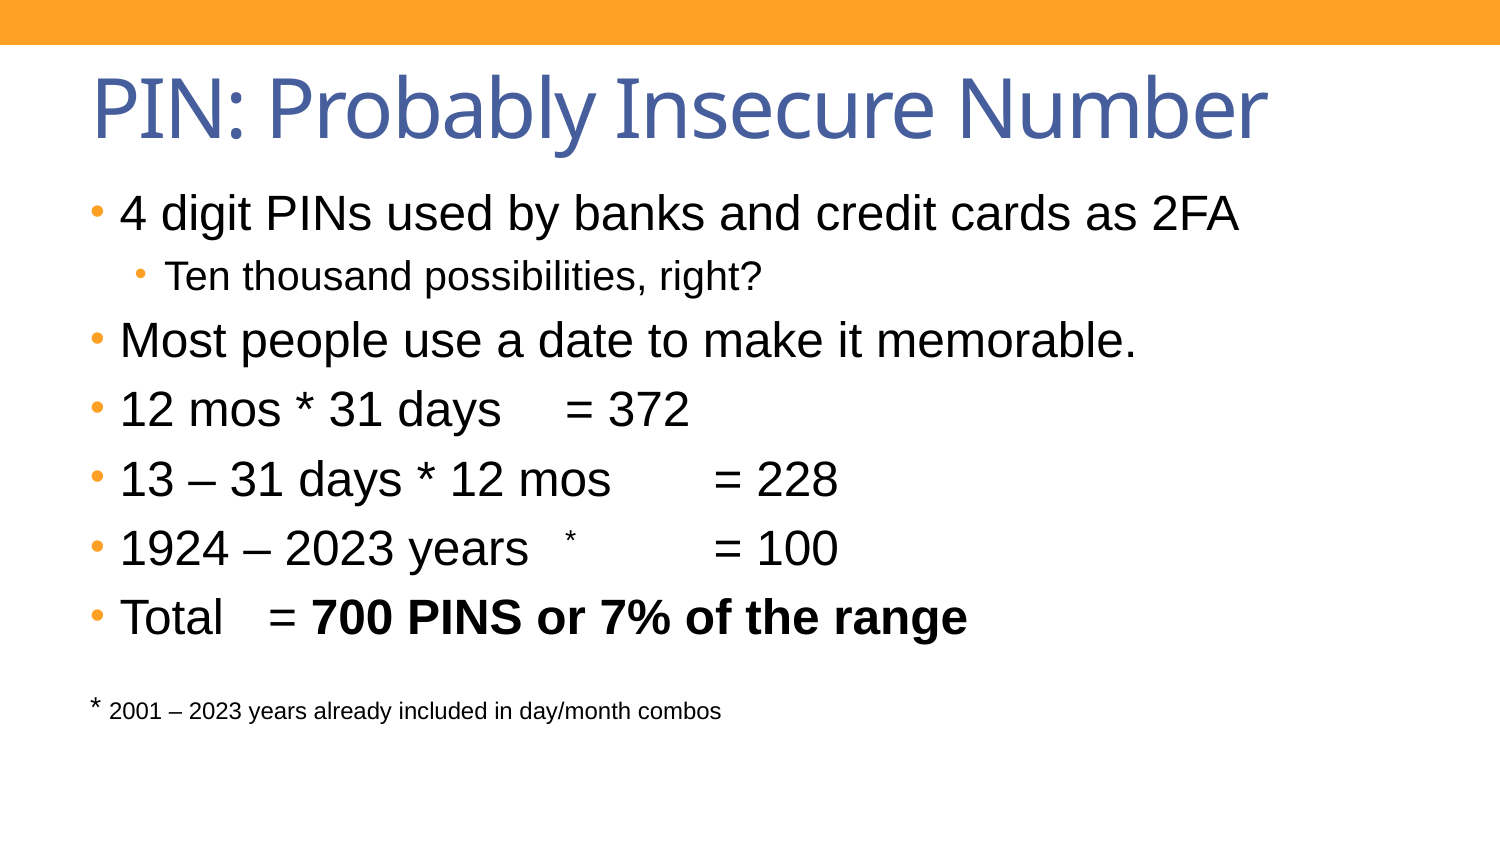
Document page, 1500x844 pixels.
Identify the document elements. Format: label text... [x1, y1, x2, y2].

title PIN: Probably Insecure Number [75, 43, 1425, 166]
list 4 digit PINs used by banks and credit cards as 2FA Ten thousand possibilities, right? Most people use a date to make it memorable. 12 mos * 31 days = 372 13 – 31 days * 12 mos = 228 1924 – 2023 years * = 100 Total = 700 PINS or 7% of the range * 2001 – 2023 years already included in day/month combos [75, 173, 1425, 774]
